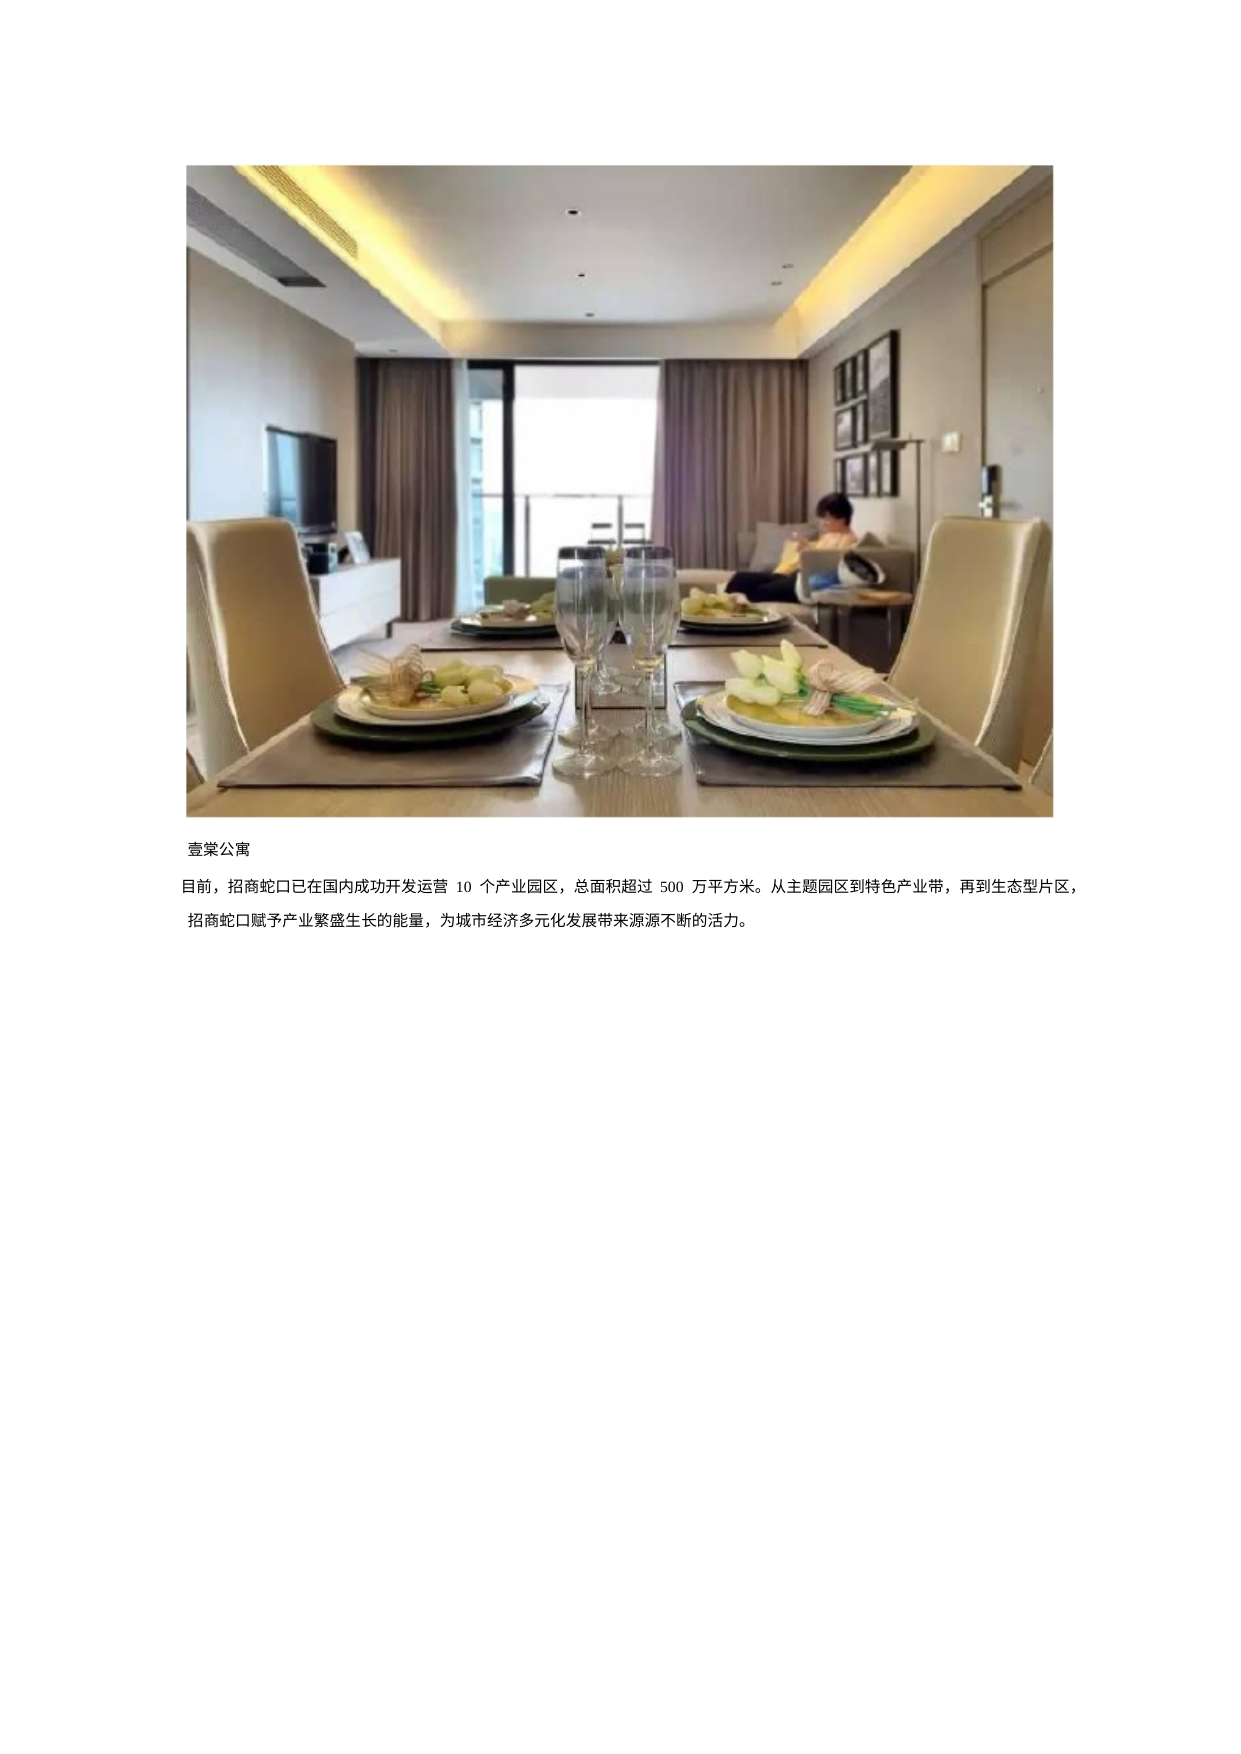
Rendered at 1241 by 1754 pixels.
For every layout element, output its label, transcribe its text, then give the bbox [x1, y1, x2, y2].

picture [185, 164, 1055, 819]
text_box 目前，招商蛇口已在国内成功开发运营 10 个产业园区，总面积超过 500 万平方米。从主题园区到特色产业带，再到生态型片区， [180, 881, 1086, 904]
text_box 招商蛇口赋予产业繁盛生长的能量，为城市经济多元化发展带来源源不断的活力。 [187, 914, 756, 937]
text_box 壹棠公寓 [187, 843, 251, 866]
